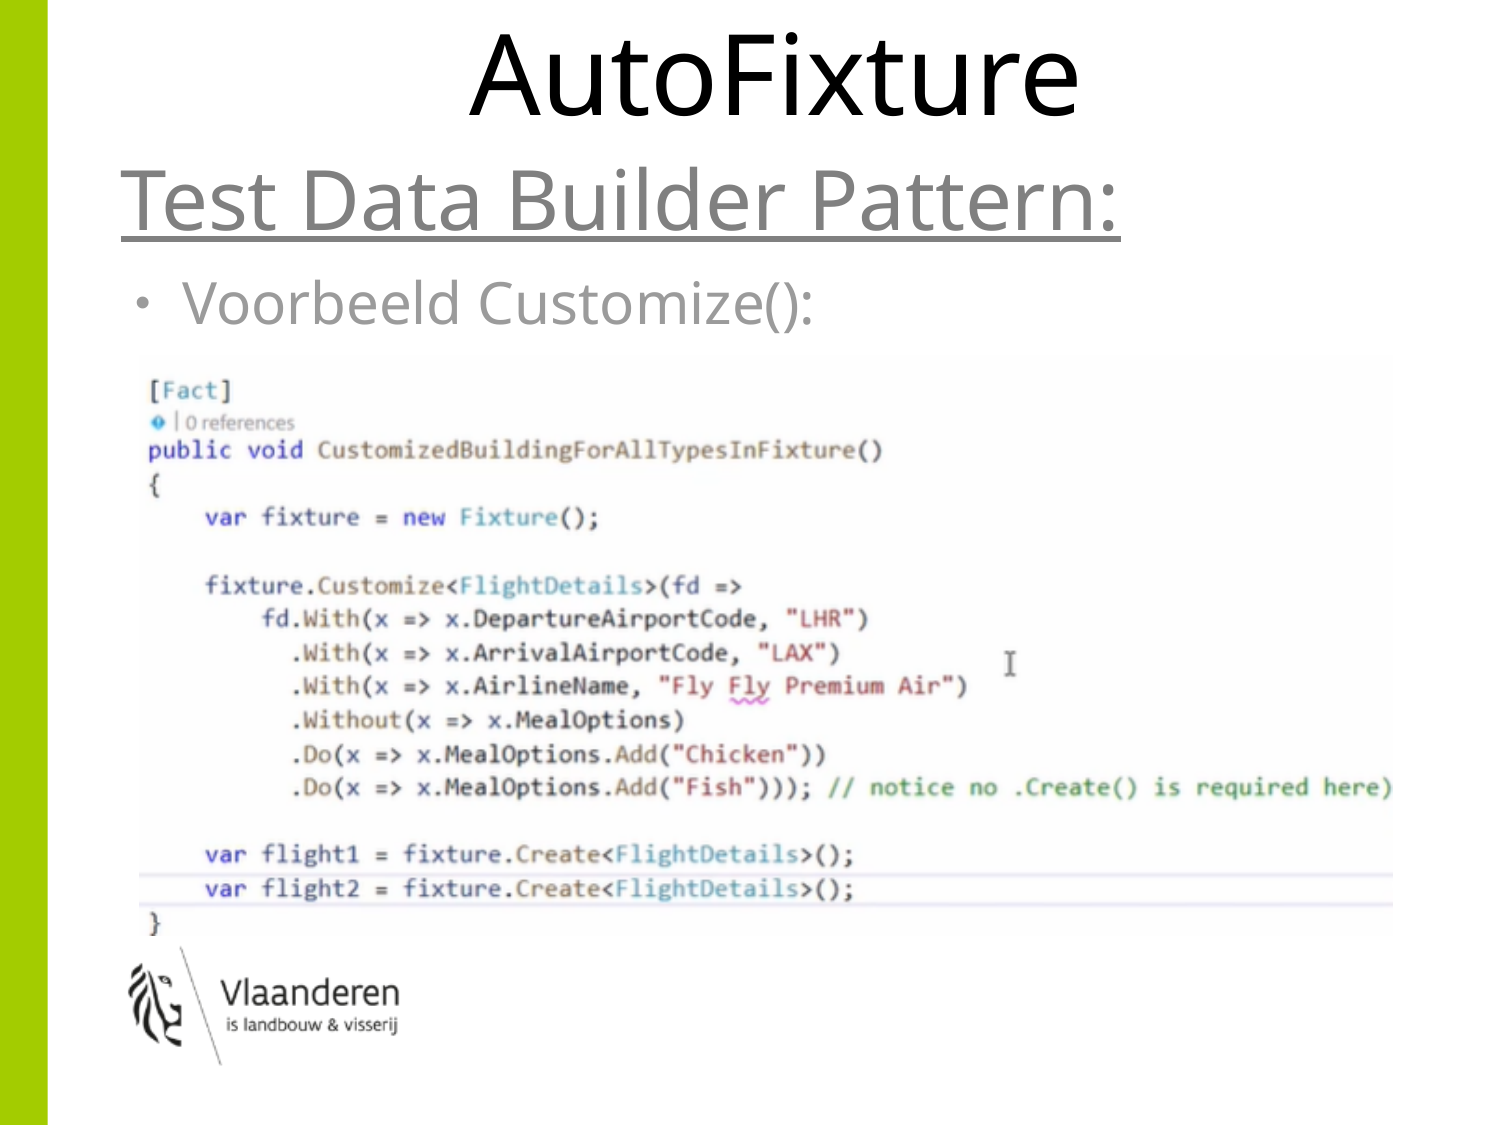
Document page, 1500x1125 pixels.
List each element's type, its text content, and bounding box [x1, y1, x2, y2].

picture [139, 355, 1393, 936]
text_box Voorbeeld Customize(): [73, 267, 1415, 356]
title AutoFixture [105, 58, 1448, 168]
picture [105, 940, 443, 1072]
list Test Data Builder Pattern: [73, 158, 1416, 256]
